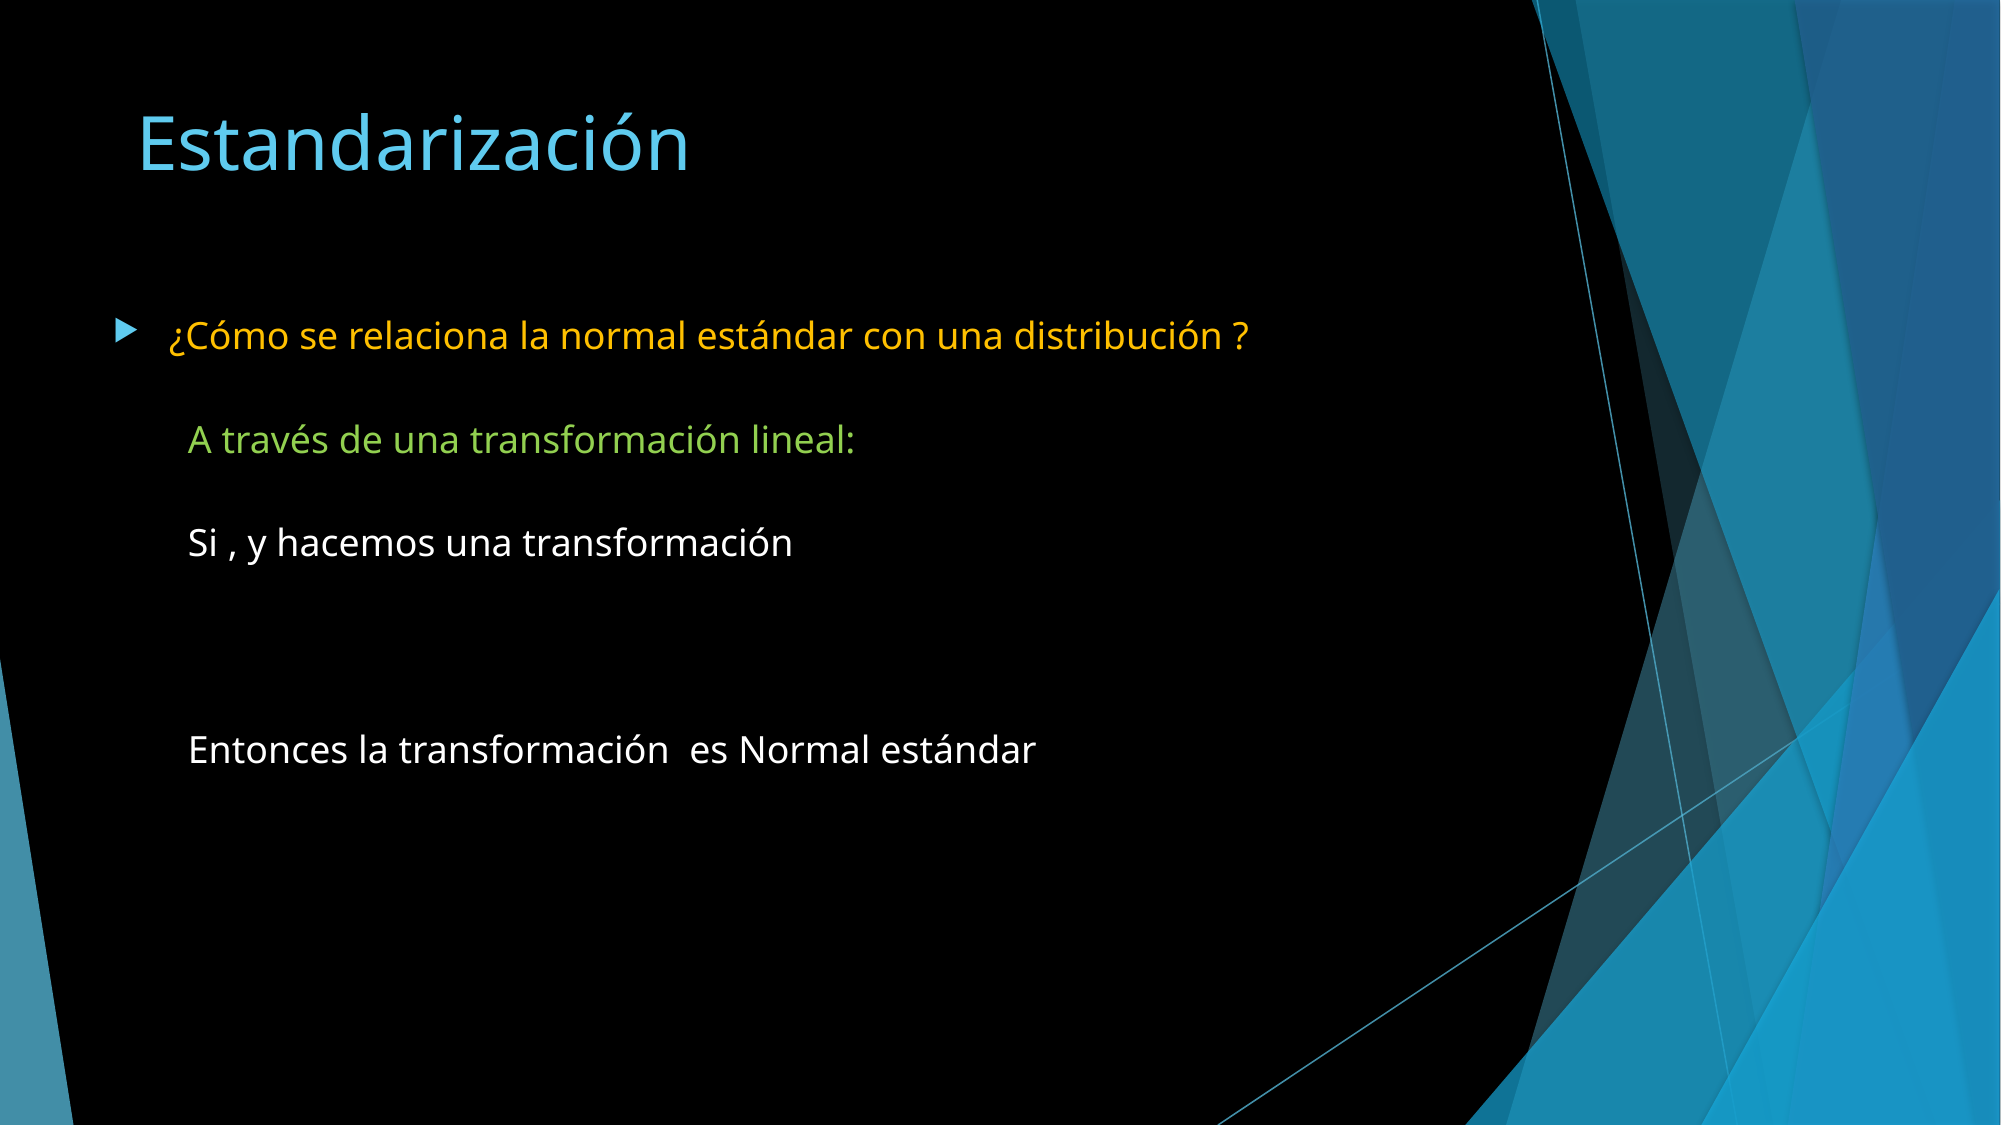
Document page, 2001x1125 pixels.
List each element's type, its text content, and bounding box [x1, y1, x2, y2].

title Estandarización [121, 88, 1473, 305]
